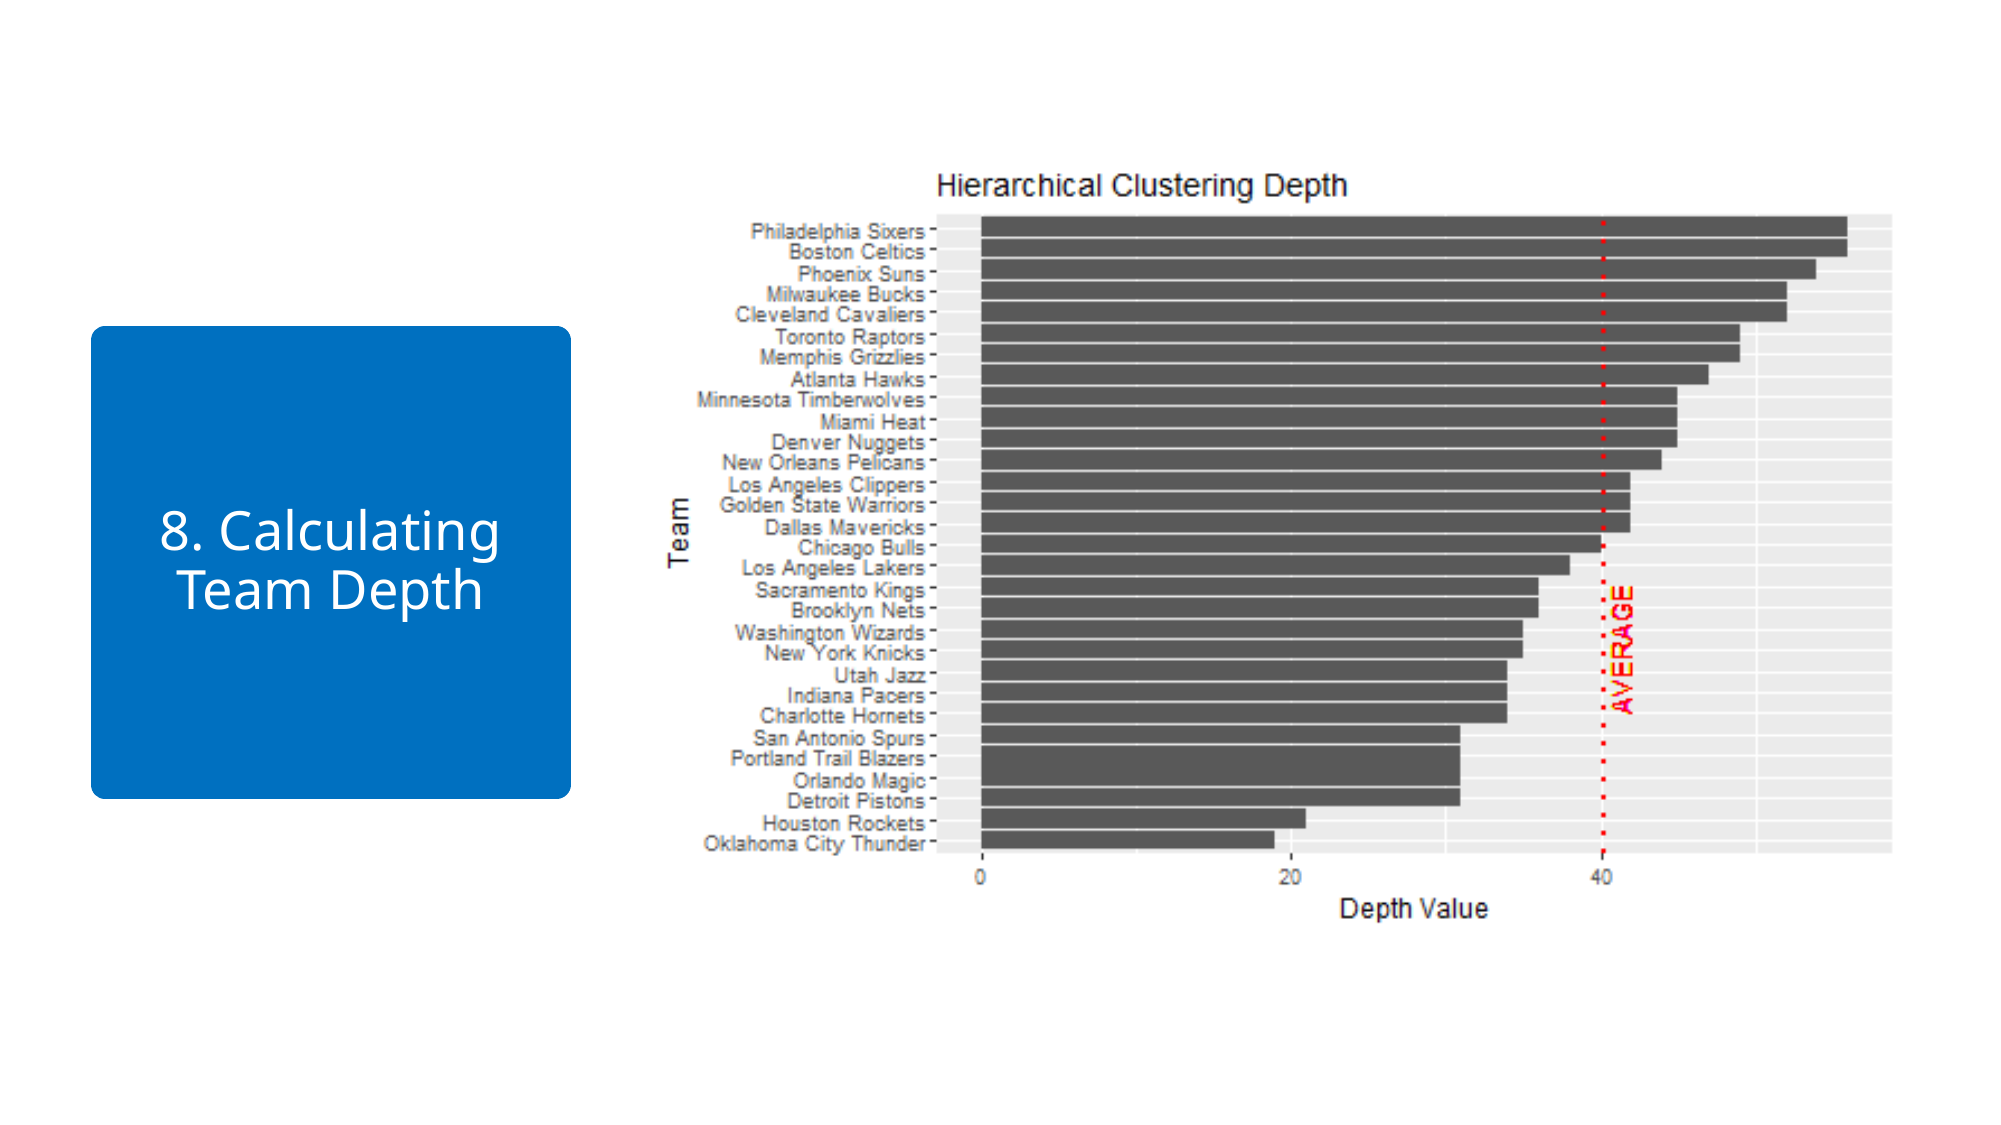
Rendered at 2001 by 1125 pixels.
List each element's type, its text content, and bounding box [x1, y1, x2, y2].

title 8. Calculating Team Depth [105, 340, 557, 785]
picture [662, 161, 1895, 930]
